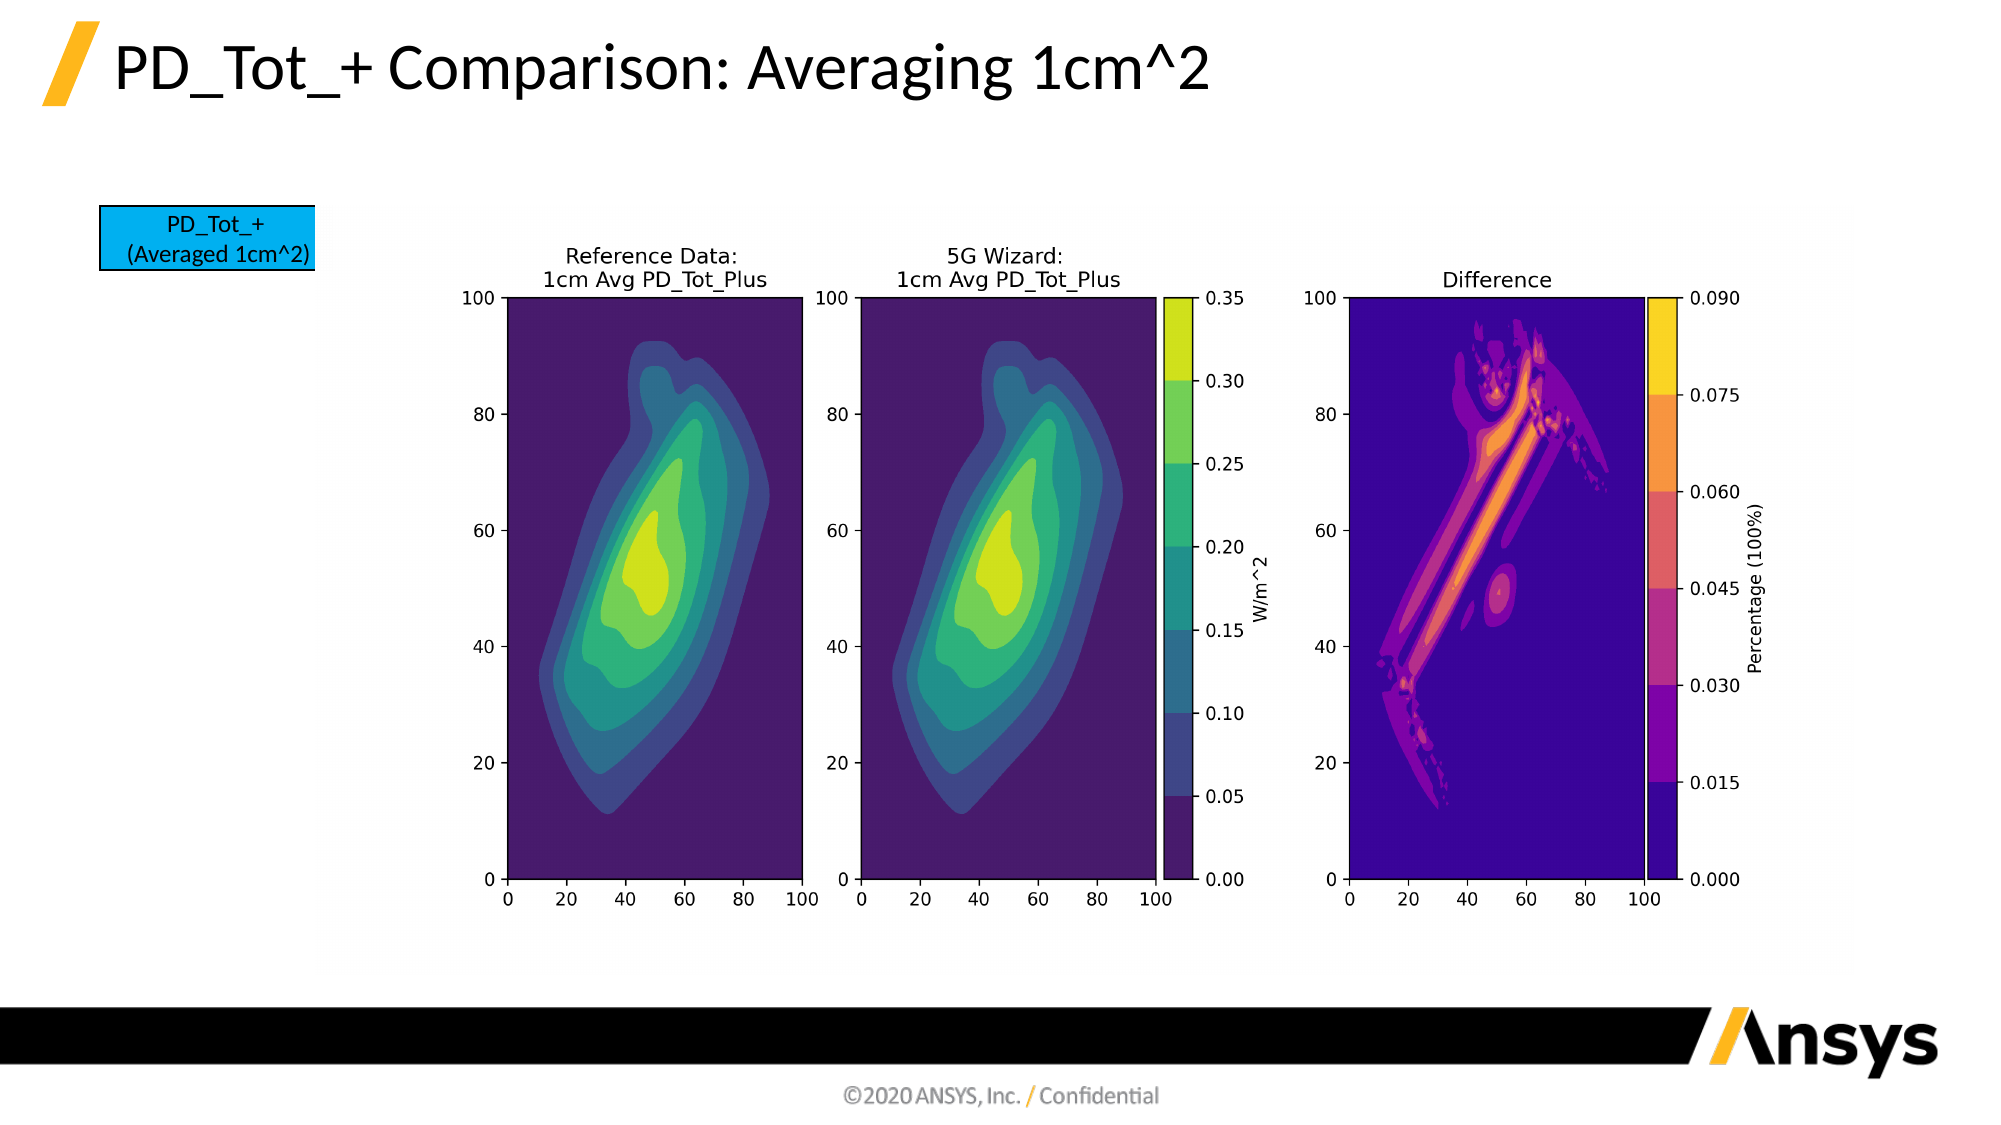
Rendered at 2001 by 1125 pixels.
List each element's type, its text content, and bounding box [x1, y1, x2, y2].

picture [0, 0, 2000, 1125]
title PD_Tot_+ Comparison: Averaging 1cm^2 [99, 24, 1900, 164]
text_box PD_Tot_+ (Averaged 1cm^2) [99, 205, 315, 271]
